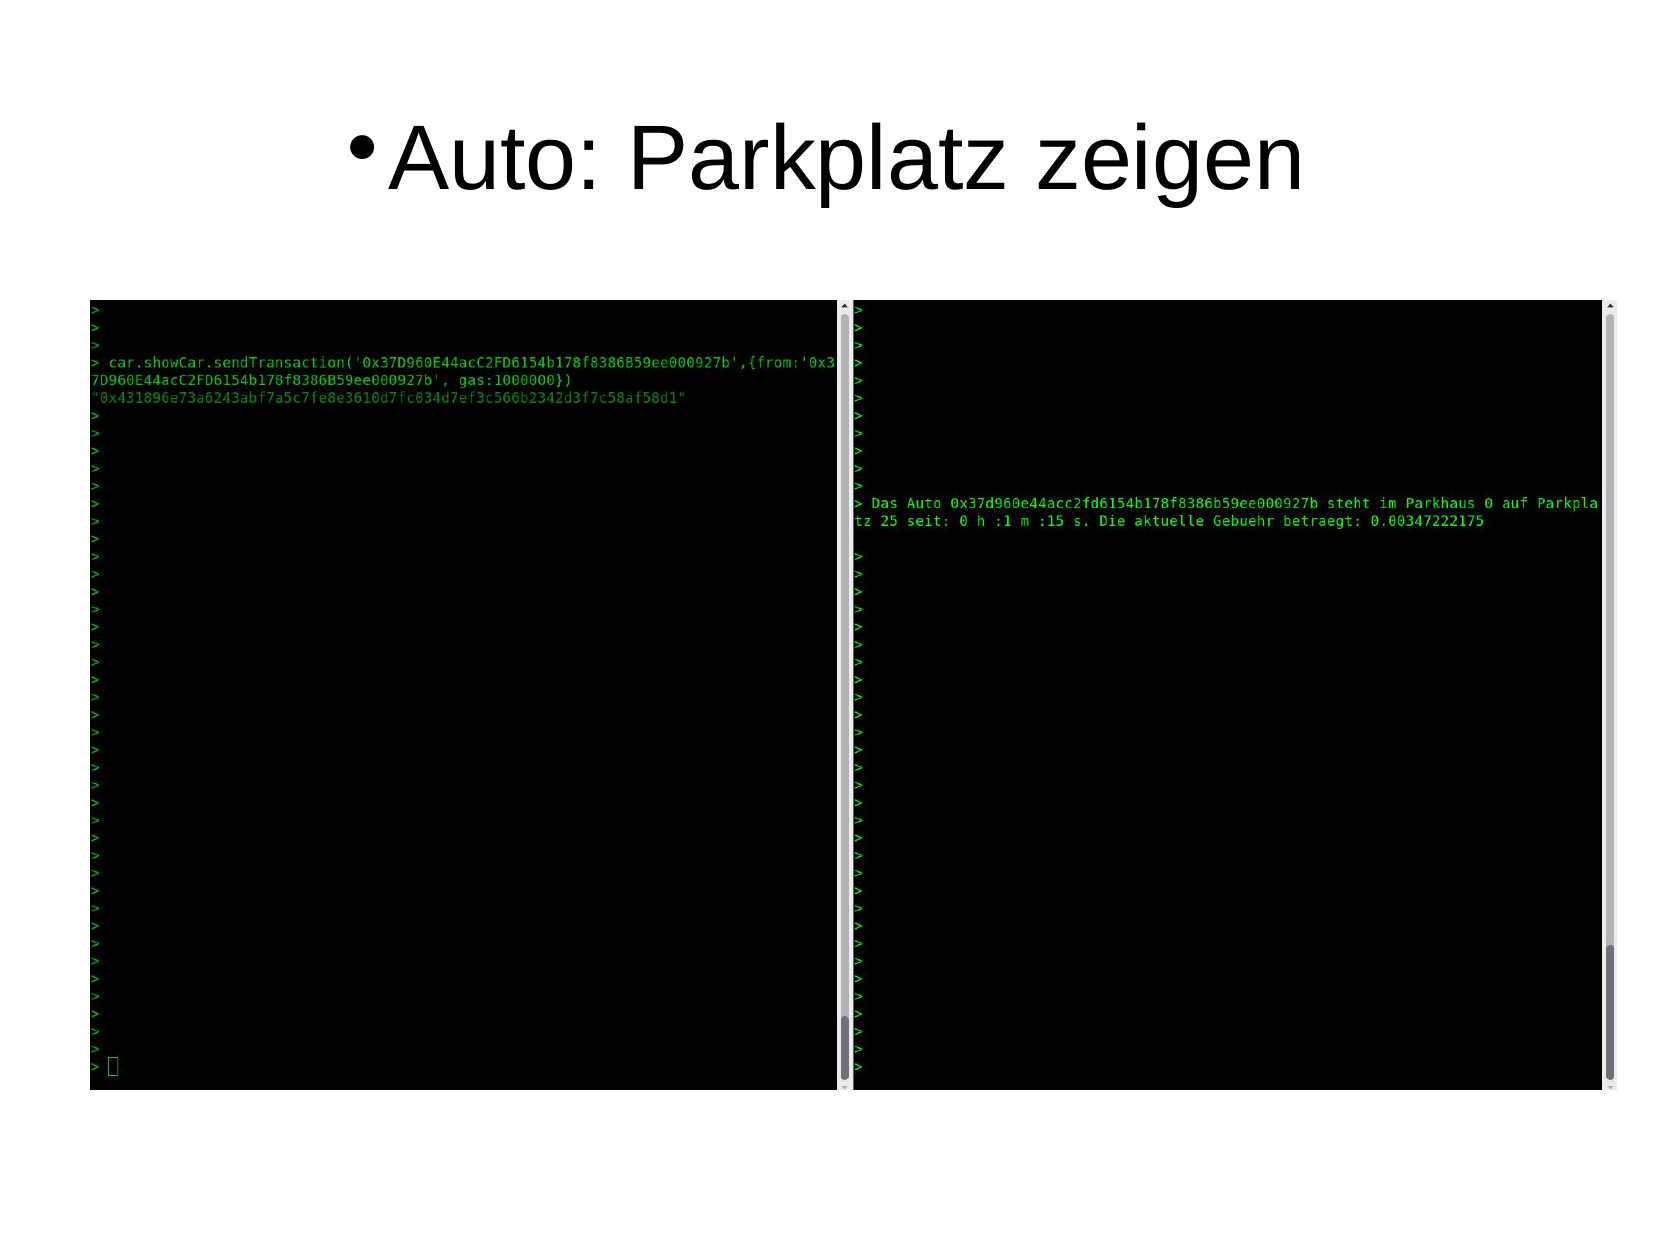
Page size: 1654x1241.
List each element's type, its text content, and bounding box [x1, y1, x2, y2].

text_box Auto: Parkplatz zeigen [82, 49, 1571, 257]
picture [90, 300, 1617, 1090]
